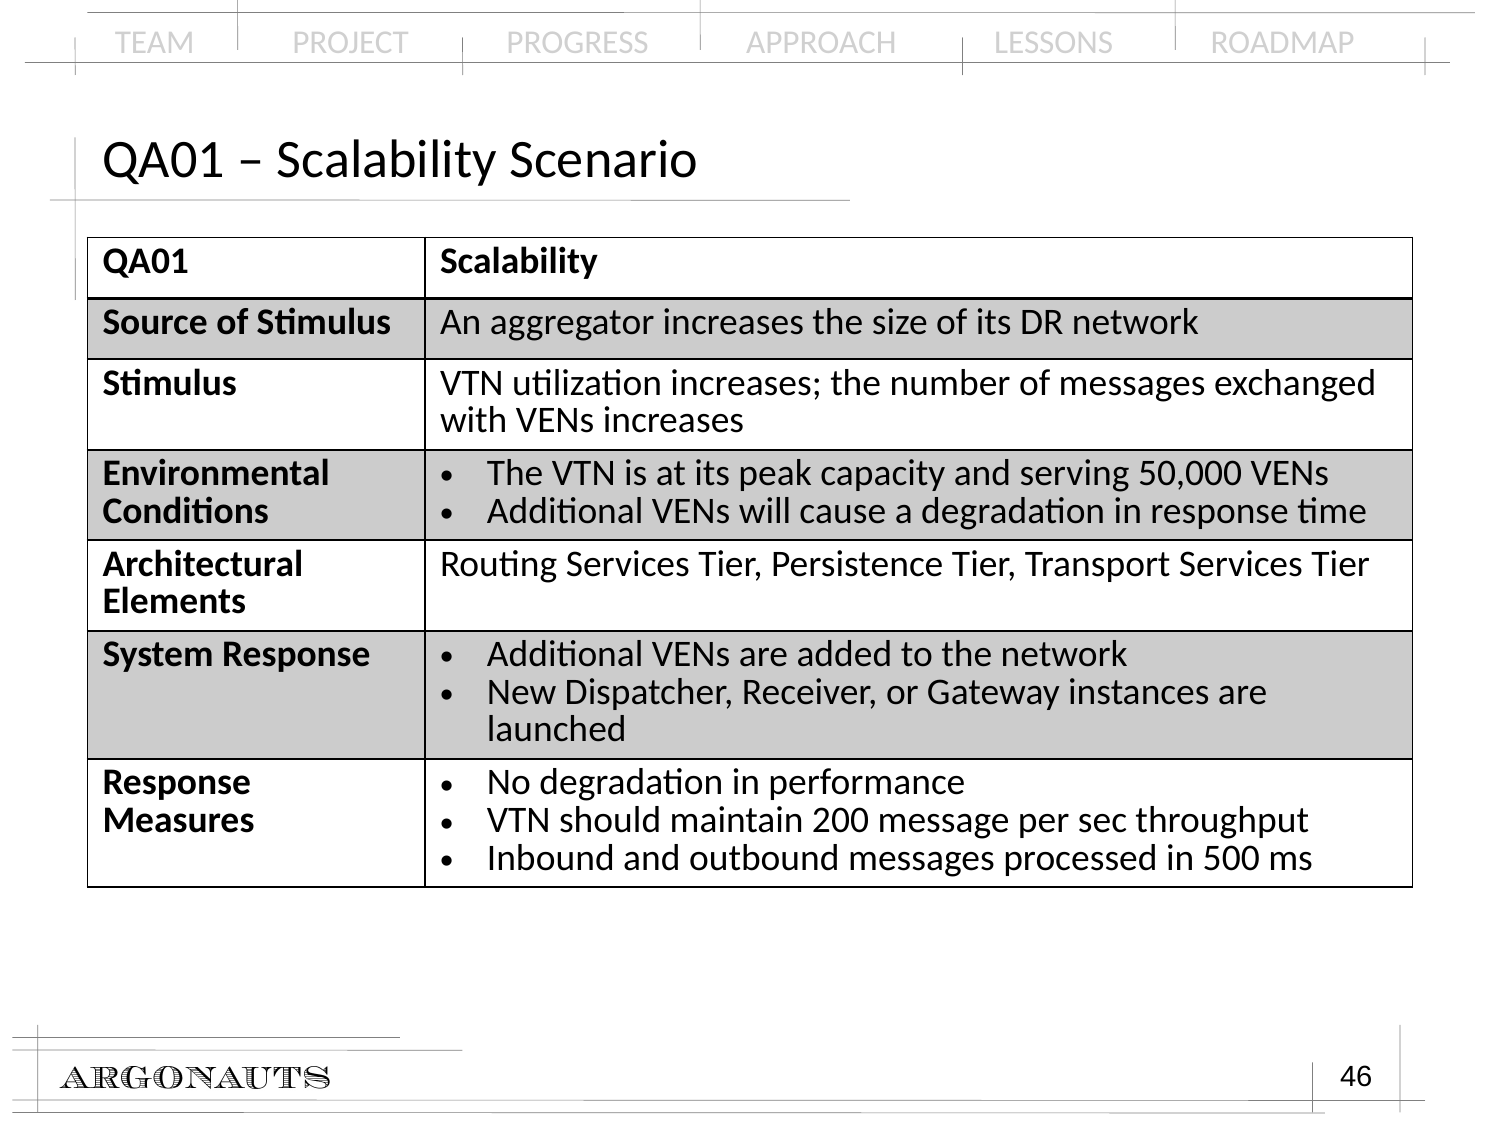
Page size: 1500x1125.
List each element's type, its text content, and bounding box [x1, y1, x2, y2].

table_cell Stimulus [88, 360, 424, 449]
table_cell Additional VENs are added to the network New Dispatcher, Receiver, or Gateway instances are launched [426, 632, 1412, 758]
table_header QA01 [88, 238, 424, 297]
table_cell An aggregator increases the size of its DR network [426, 300, 1412, 358]
table_cell Response Measures [88, 760, 424, 886]
slide_number 46 [1074, 1050, 1388, 1125]
table_cell Architectural Elements [88, 541, 424, 630]
table_cell System Response [88, 632, 424, 758]
picture [50, 1055, 350, 1099]
table_cell VTN utilization increases; the number of messages exchanged with VENs increases [426, 360, 1412, 449]
table_cell The VTN is at its peak capacity and serving 50,000 VENs Additional VENs will cause a degradation in response time [426, 451, 1412, 539]
table_cell Source of Stimulus [88, 300, 424, 358]
title QA01 – Scalability Scenario [87, 112, 1413, 200]
table_cell Routing Services Tier, Persistence Tier, Transport Services Tier [426, 541, 1412, 630]
table_header Scalability [426, 238, 1412, 297]
table_cell No degradation in performance VTN should maintain 200 message per sec throughput Inbound and outbound messages processed in 500 ms [426, 760, 1412, 886]
table_cell Environmental Conditions [88, 451, 424, 539]
